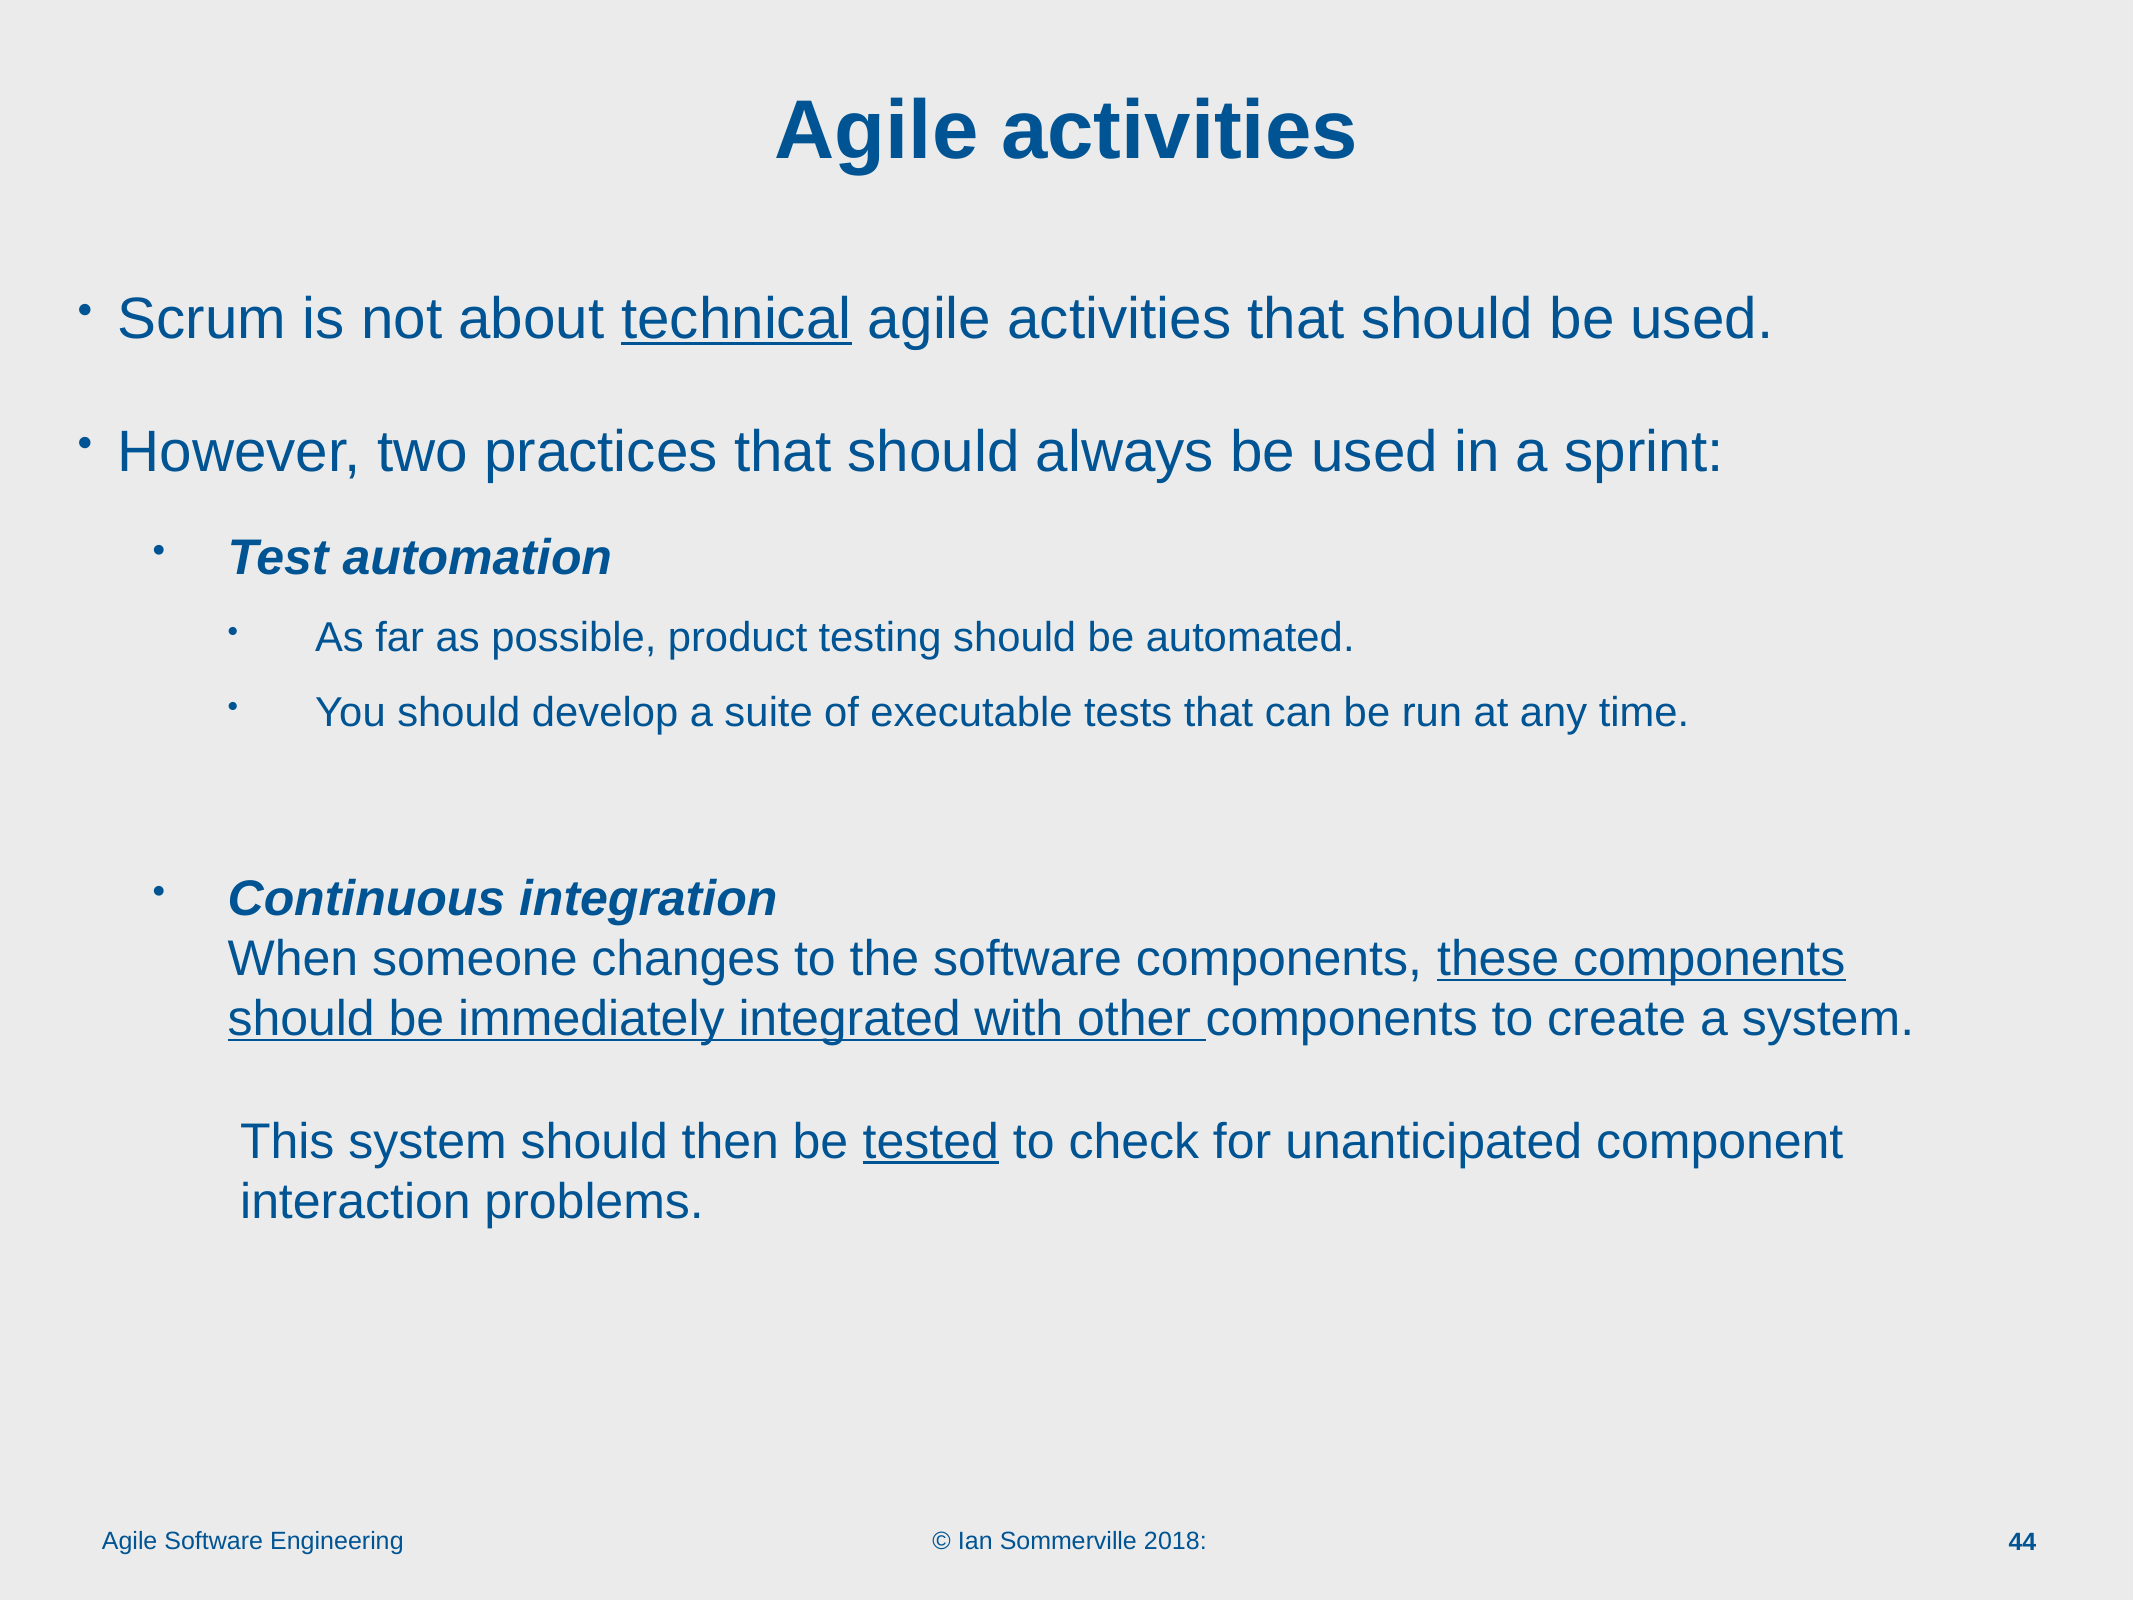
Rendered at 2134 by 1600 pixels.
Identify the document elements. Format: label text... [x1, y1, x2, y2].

slide_number 44 [1997, 1516, 2046, 1563]
title Agile activities [80, 66, 2053, 248]
list Scrum is not about technical agile activities that should be used. However, two practices that should always be used in a sprint: Test automation As far as possible, product testing should be automated. You should develop a suite of executable tests that can be run at any time. Continuous integration When someone changes to the software components, these components should be immediately integrated with other components to create a system. This system should then be tested to check for unanticipated component interaction problems. [68, 271, 2016, 1454]
